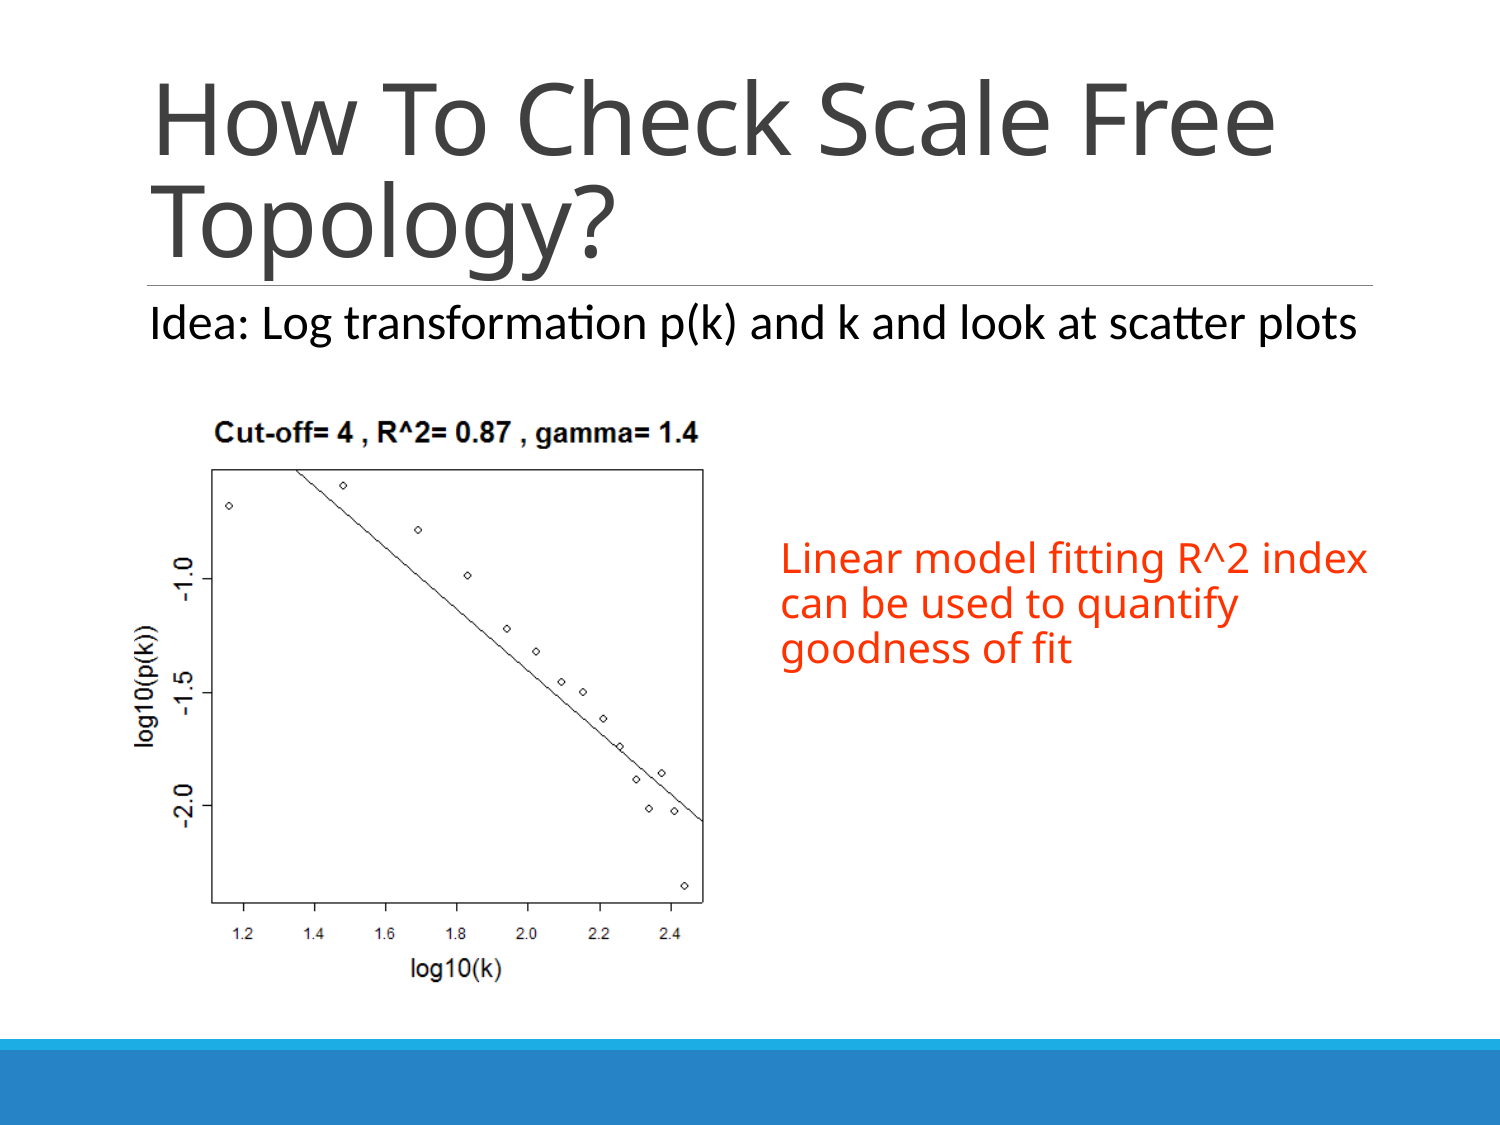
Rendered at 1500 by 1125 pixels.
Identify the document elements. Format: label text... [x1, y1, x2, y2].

title How To Check Scale Free Topology? [135, 47, 1373, 282]
list Linear model fitting R^2 index can be used to quantify goodness of fit [765, 357, 1373, 963]
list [134, 391, 743, 1001]
text_box Idea: Log transformation p(k) and k and look at scatter plots [134, 282, 1373, 357]
